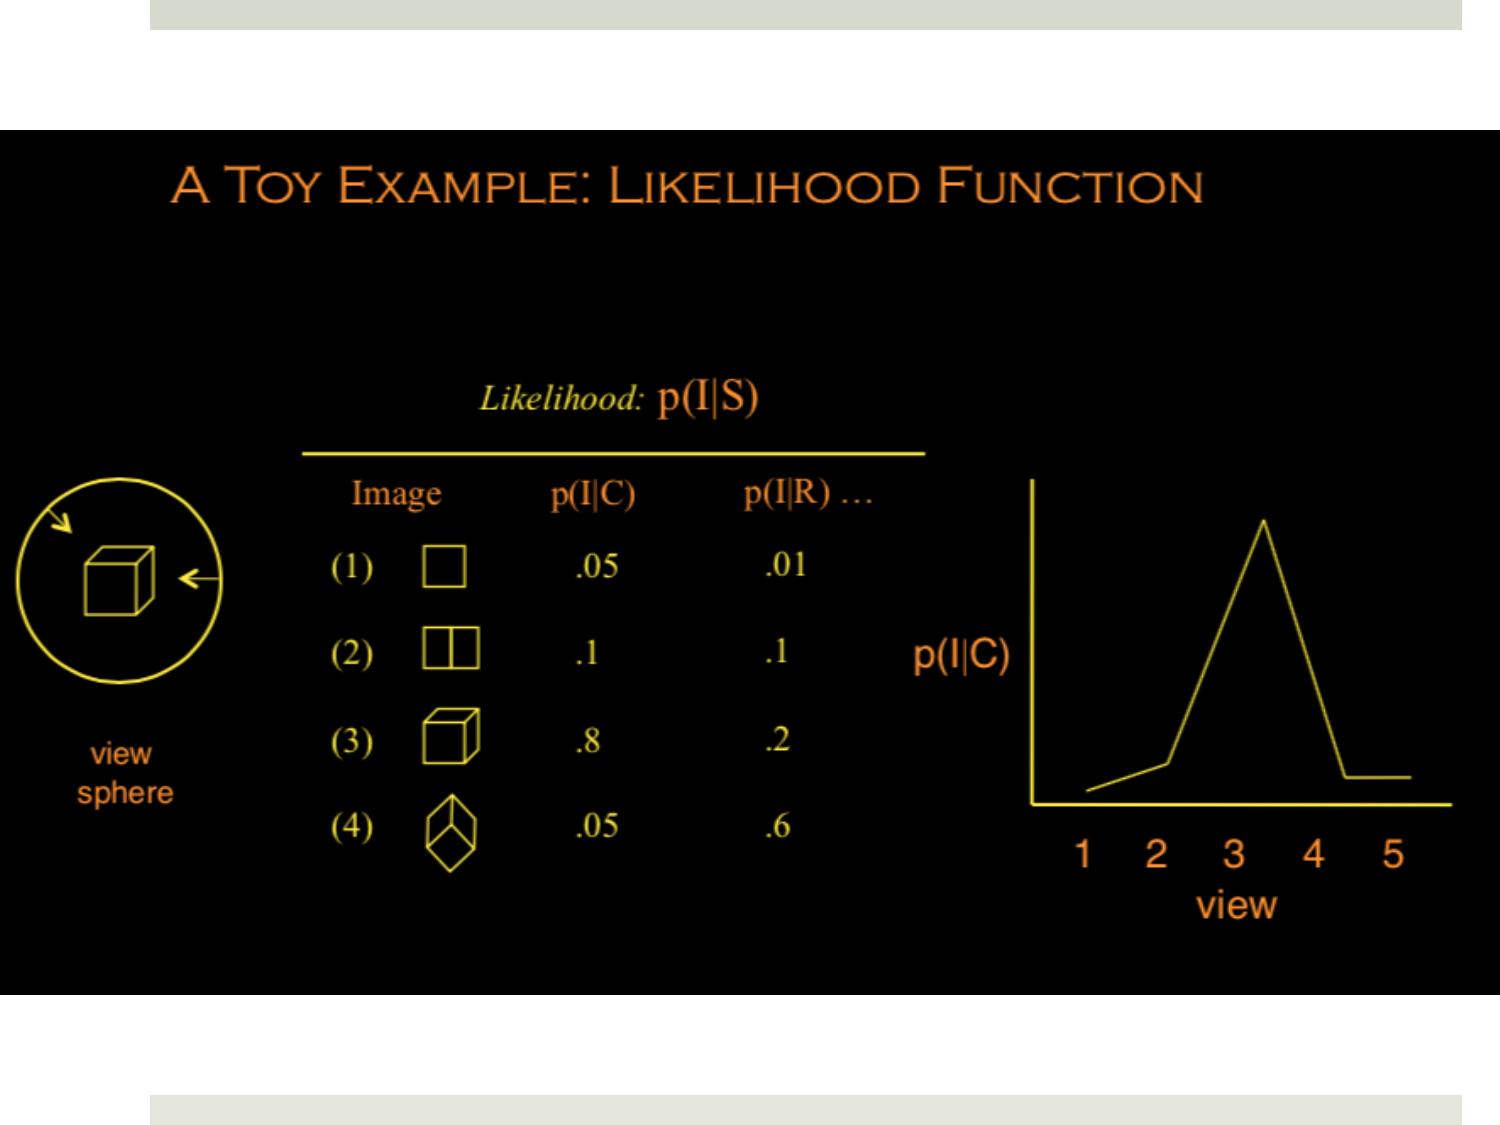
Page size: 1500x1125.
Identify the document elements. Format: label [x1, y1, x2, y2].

picture [0, 130, 1500, 995]
